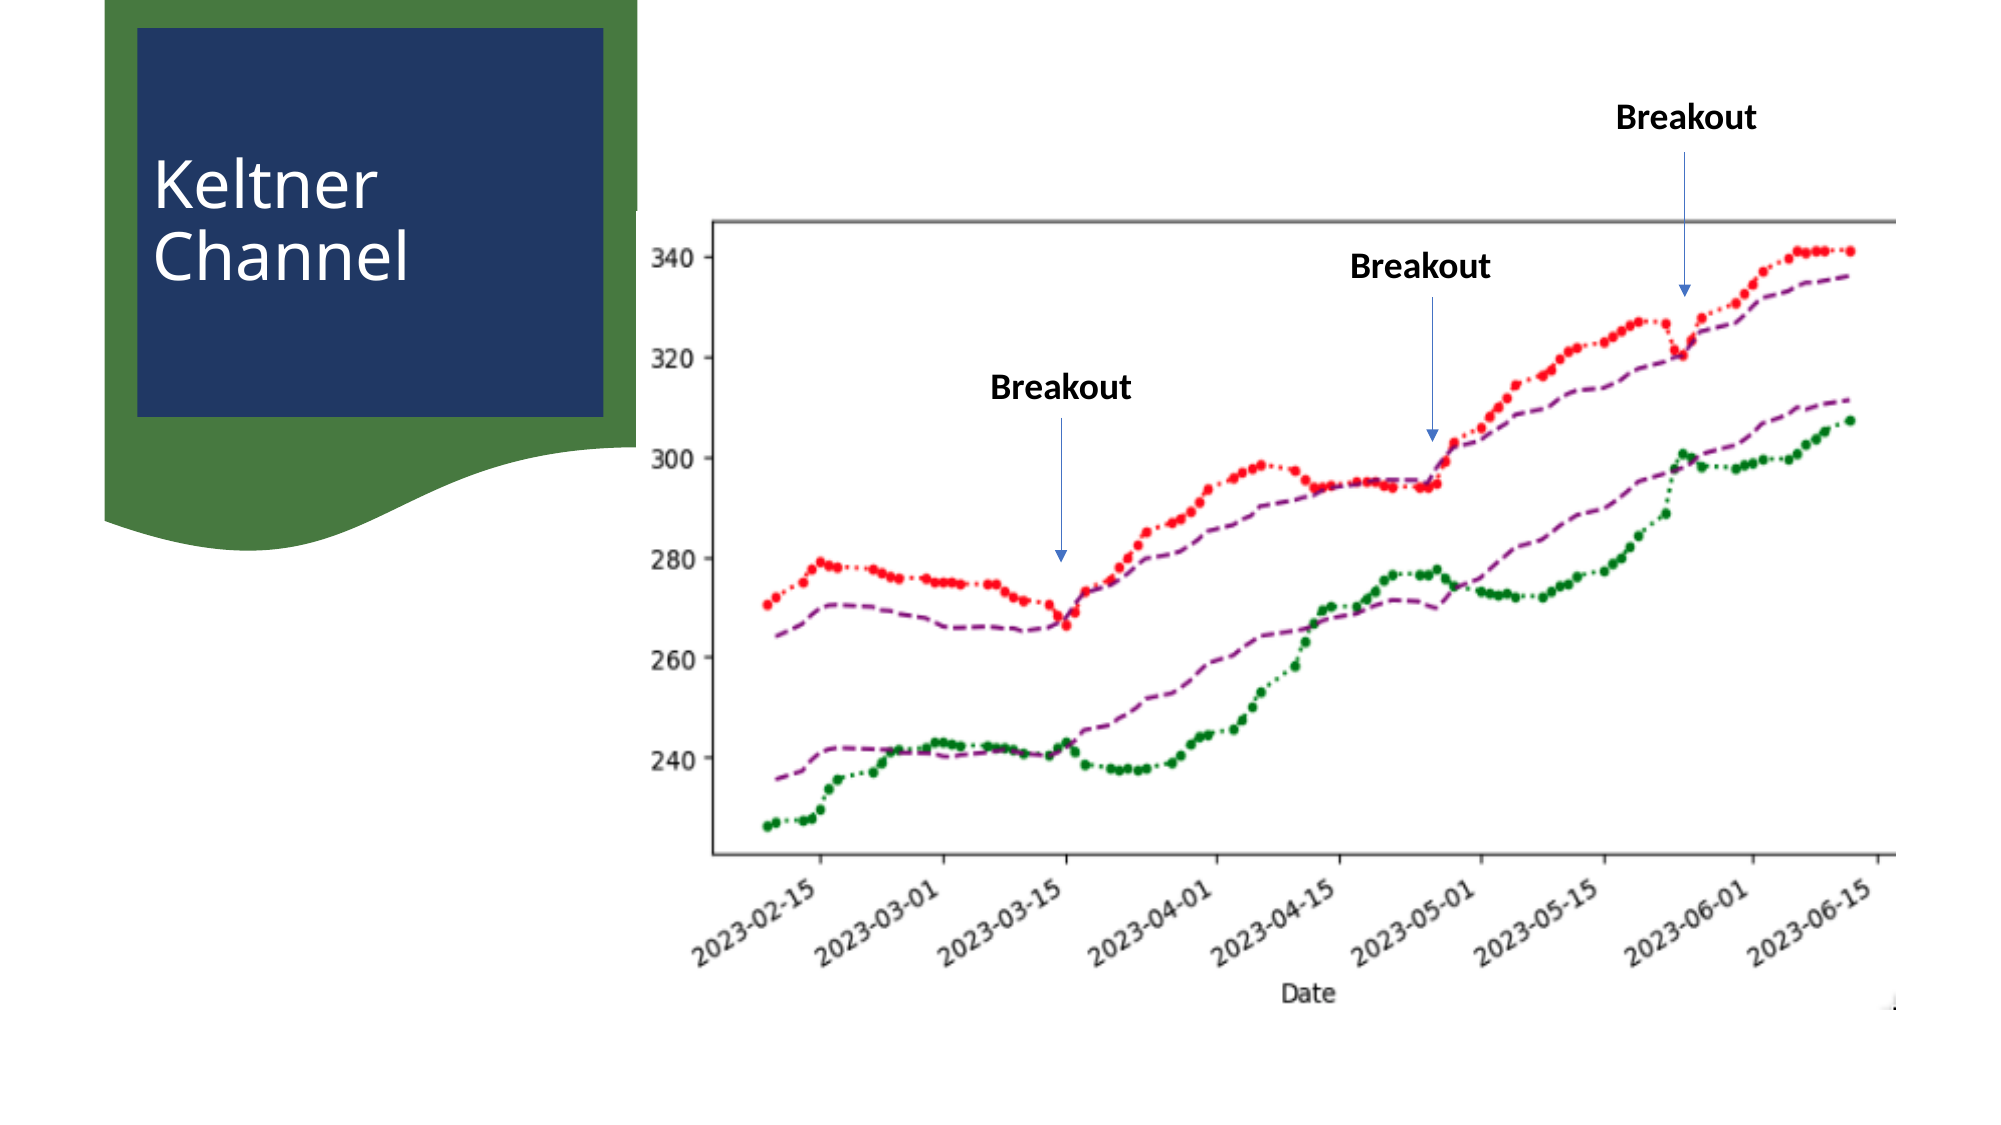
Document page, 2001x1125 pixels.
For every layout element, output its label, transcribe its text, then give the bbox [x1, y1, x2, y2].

picture [636, 211, 1896, 1010]
title Keltner Channel [137, 28, 604, 417]
text_box [103, 0, 639, 552]
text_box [974, 84, 1774, 415]
